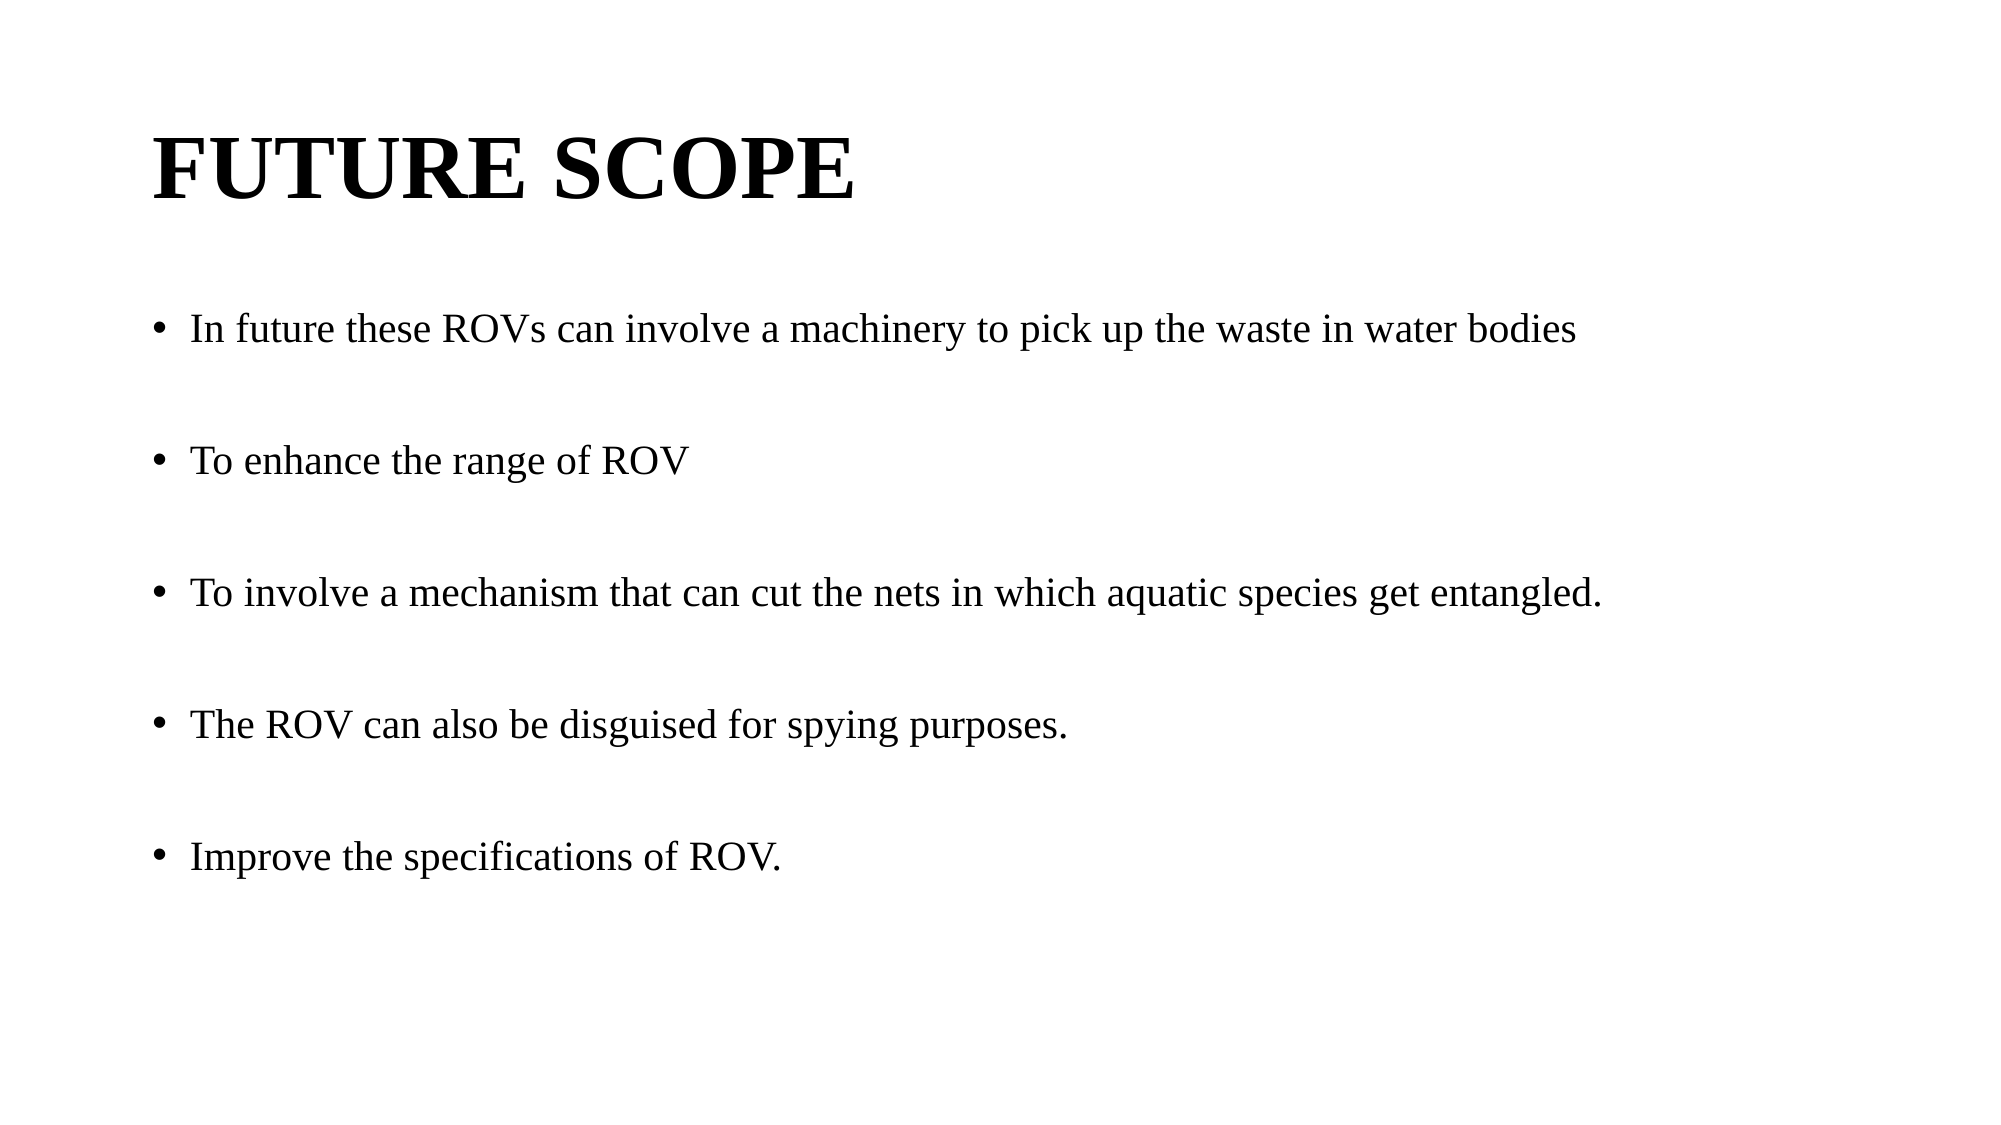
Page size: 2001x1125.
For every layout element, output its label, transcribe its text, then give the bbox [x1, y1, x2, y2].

list In future these ROVs can involve a machinery to pick up the waste in water bodies To enhance the range of ROV To involve a mechanism that can cut the nets in which aquatic species get entangled. The ROV can also be disguised for spying purposes. Improve the specifications of ROV. [137, 299, 1863, 1014]
title FUTURE SCOPE [137, 59, 1863, 278]
